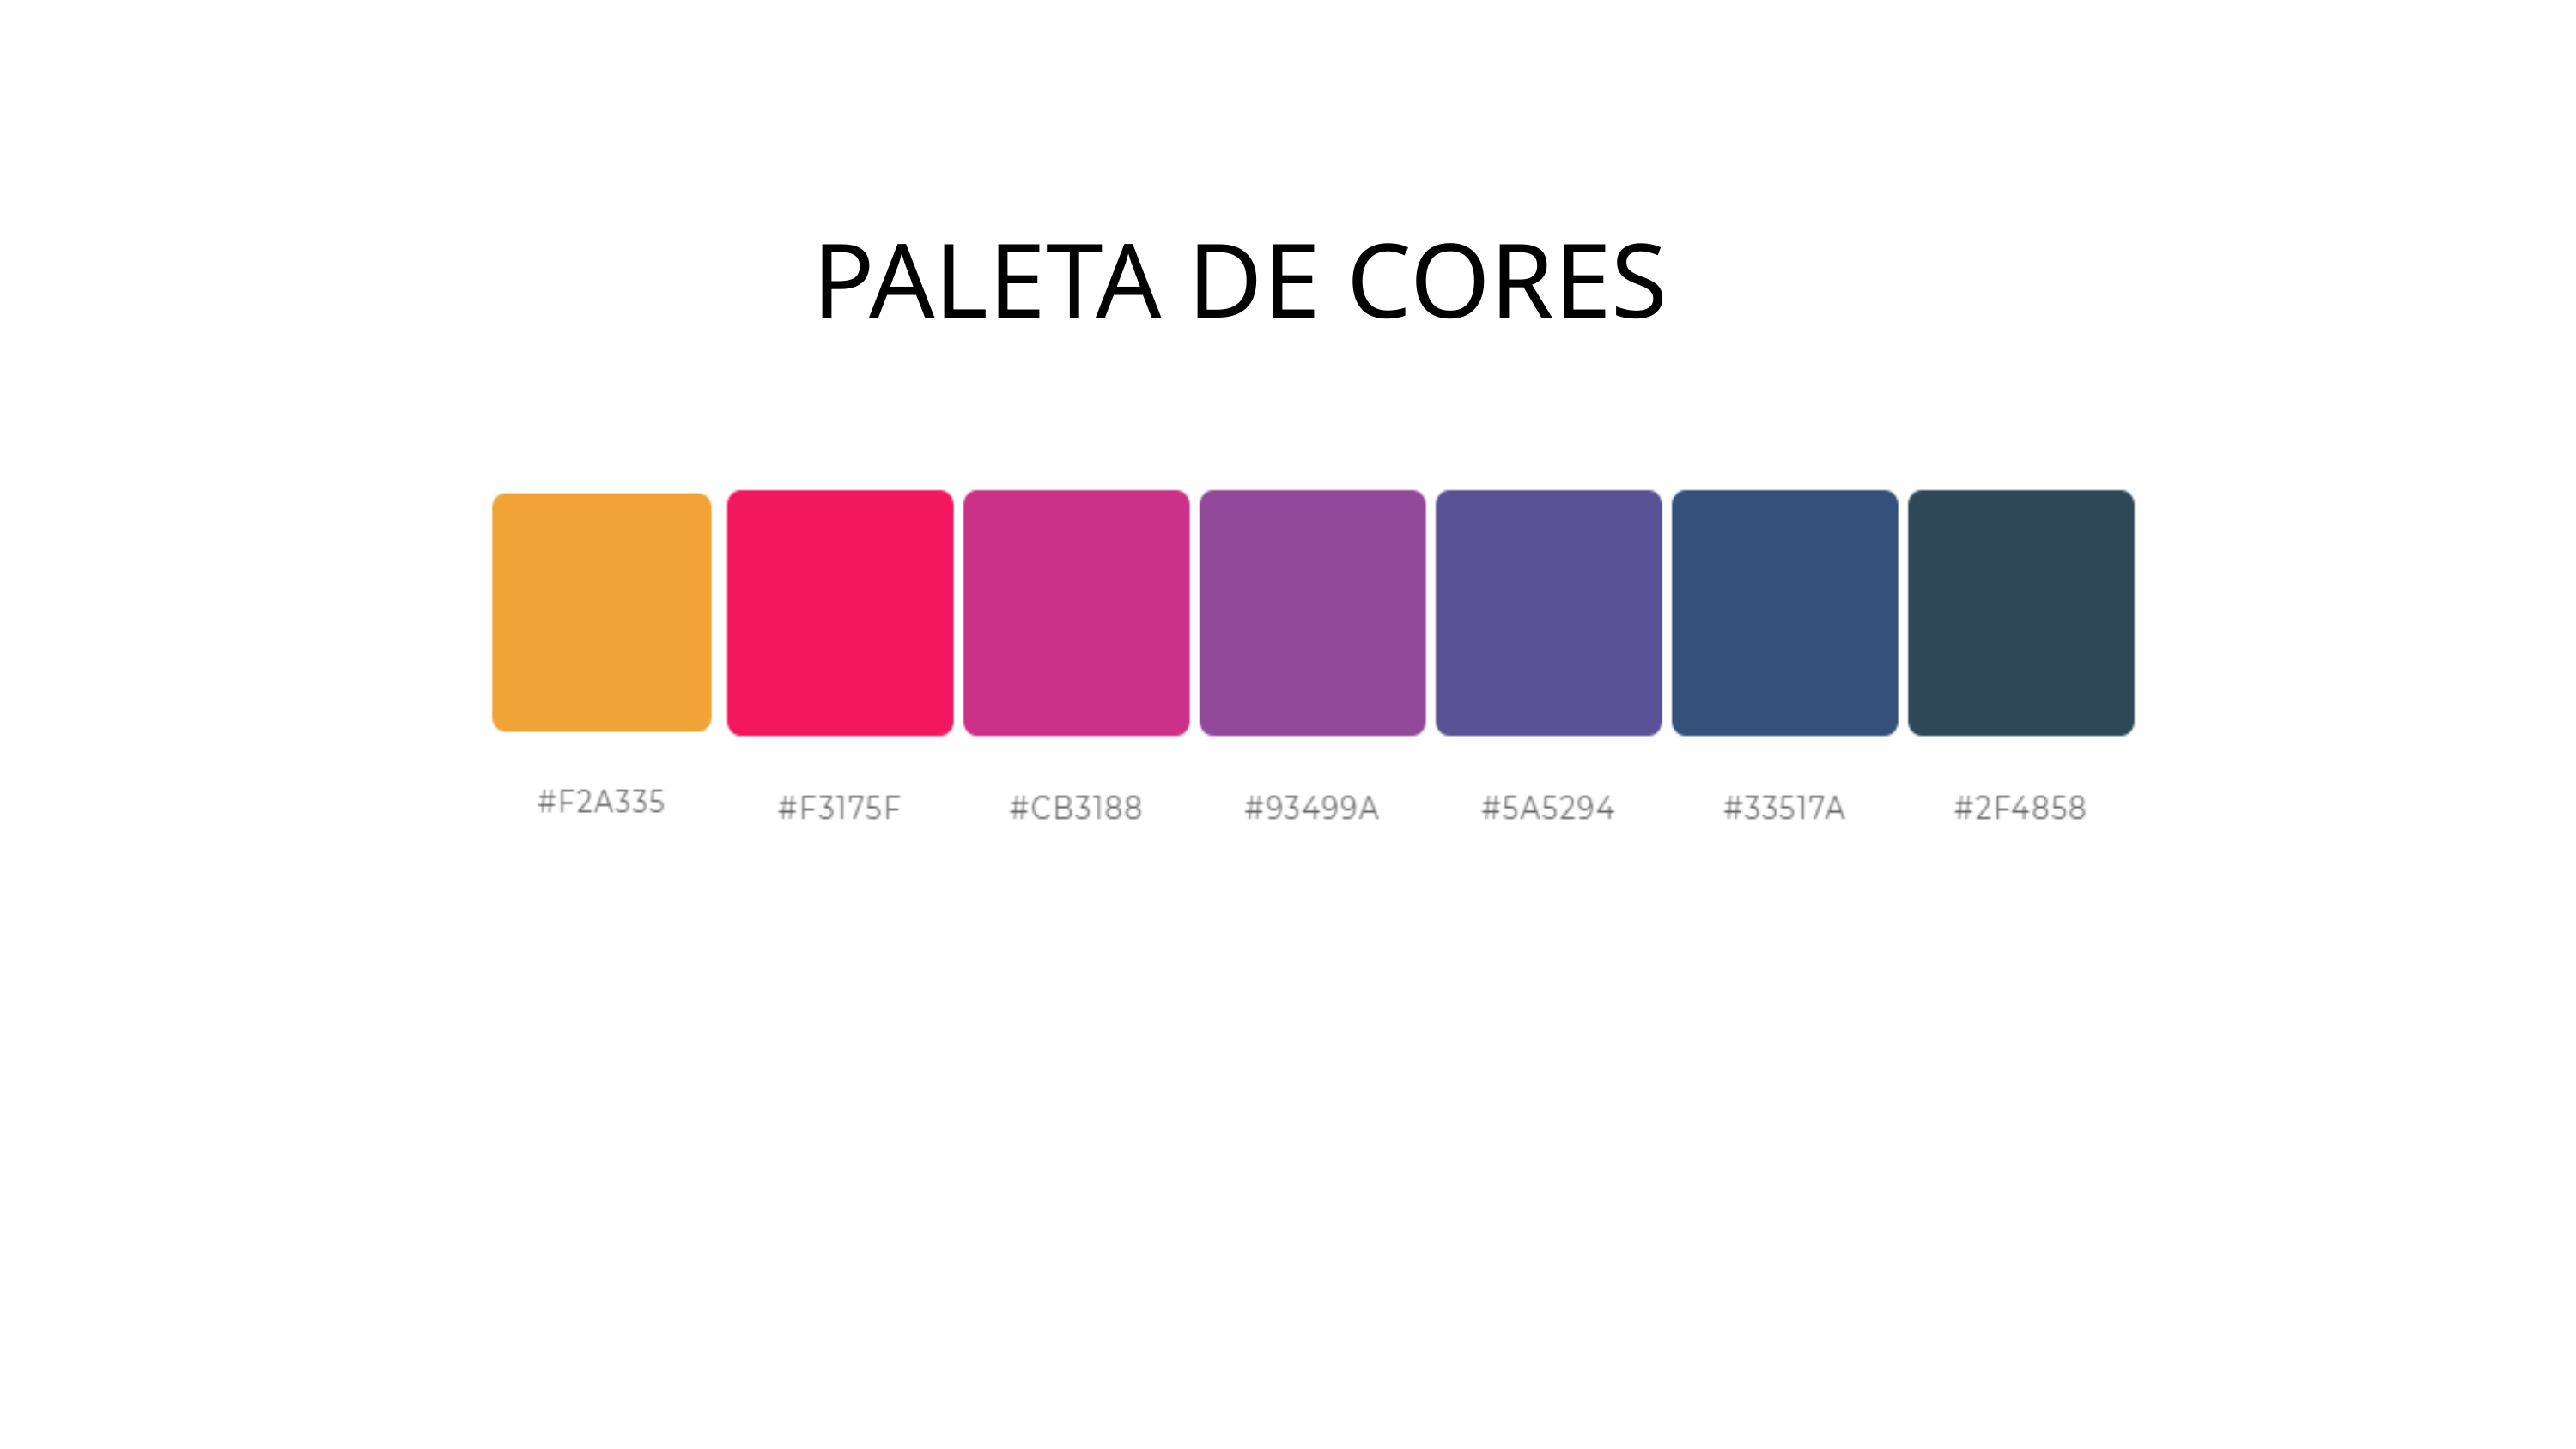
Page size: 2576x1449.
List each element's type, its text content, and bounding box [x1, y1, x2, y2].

text_box PALETA DE CORES [799, 209, 1833, 346]
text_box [482, 445, 2169, 894]
